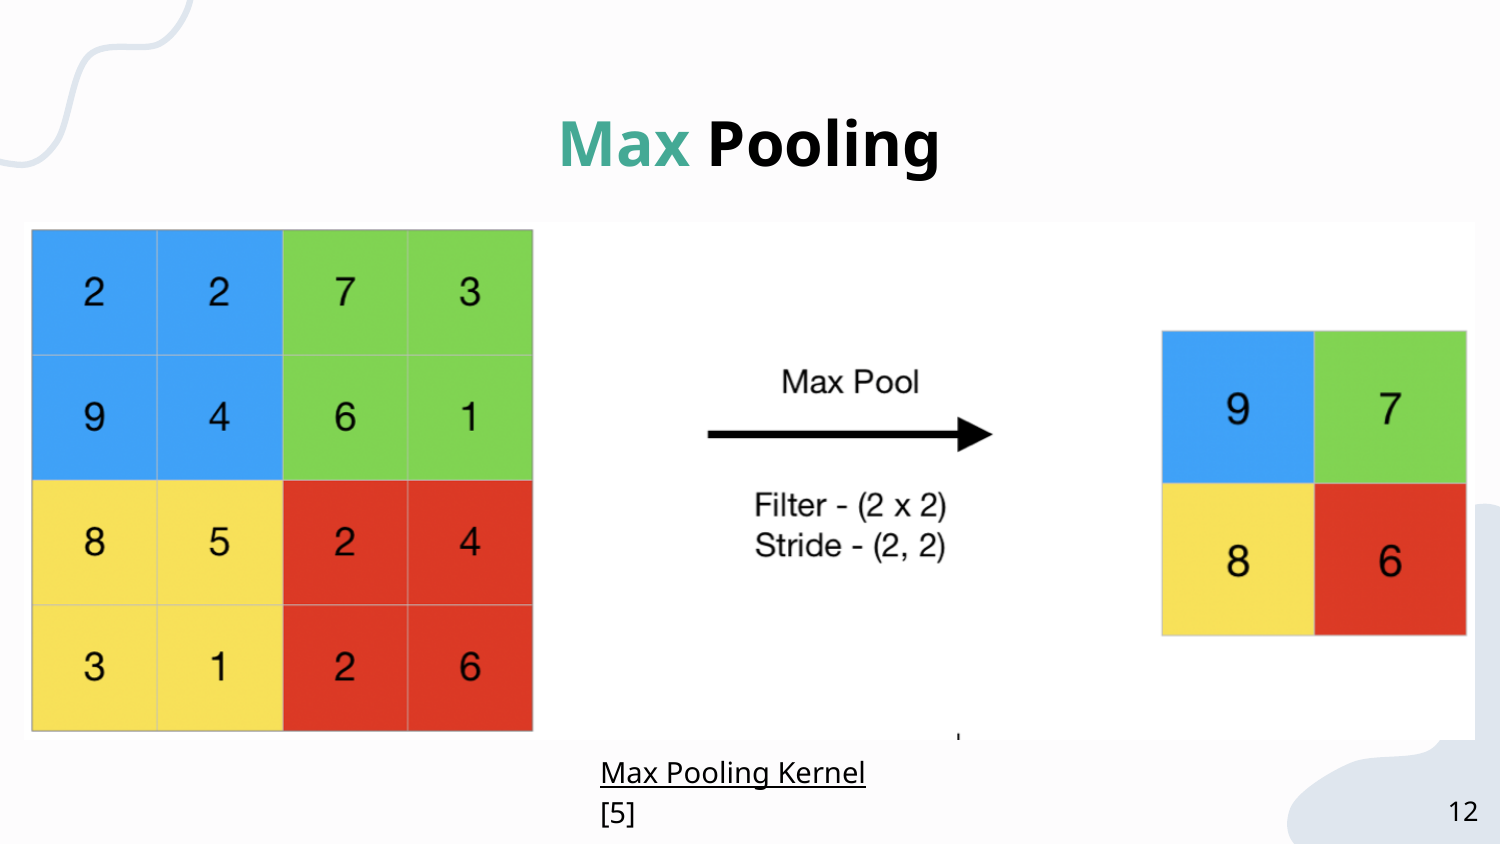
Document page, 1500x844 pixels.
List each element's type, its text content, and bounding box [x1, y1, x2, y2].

text_box Max Pooling Kernel [5] [585, 749, 915, 844]
slide_number 12 [1403, 779, 1494, 844]
title Max Pooling [116, 77, 1383, 192]
picture [24, 221, 1476, 740]
